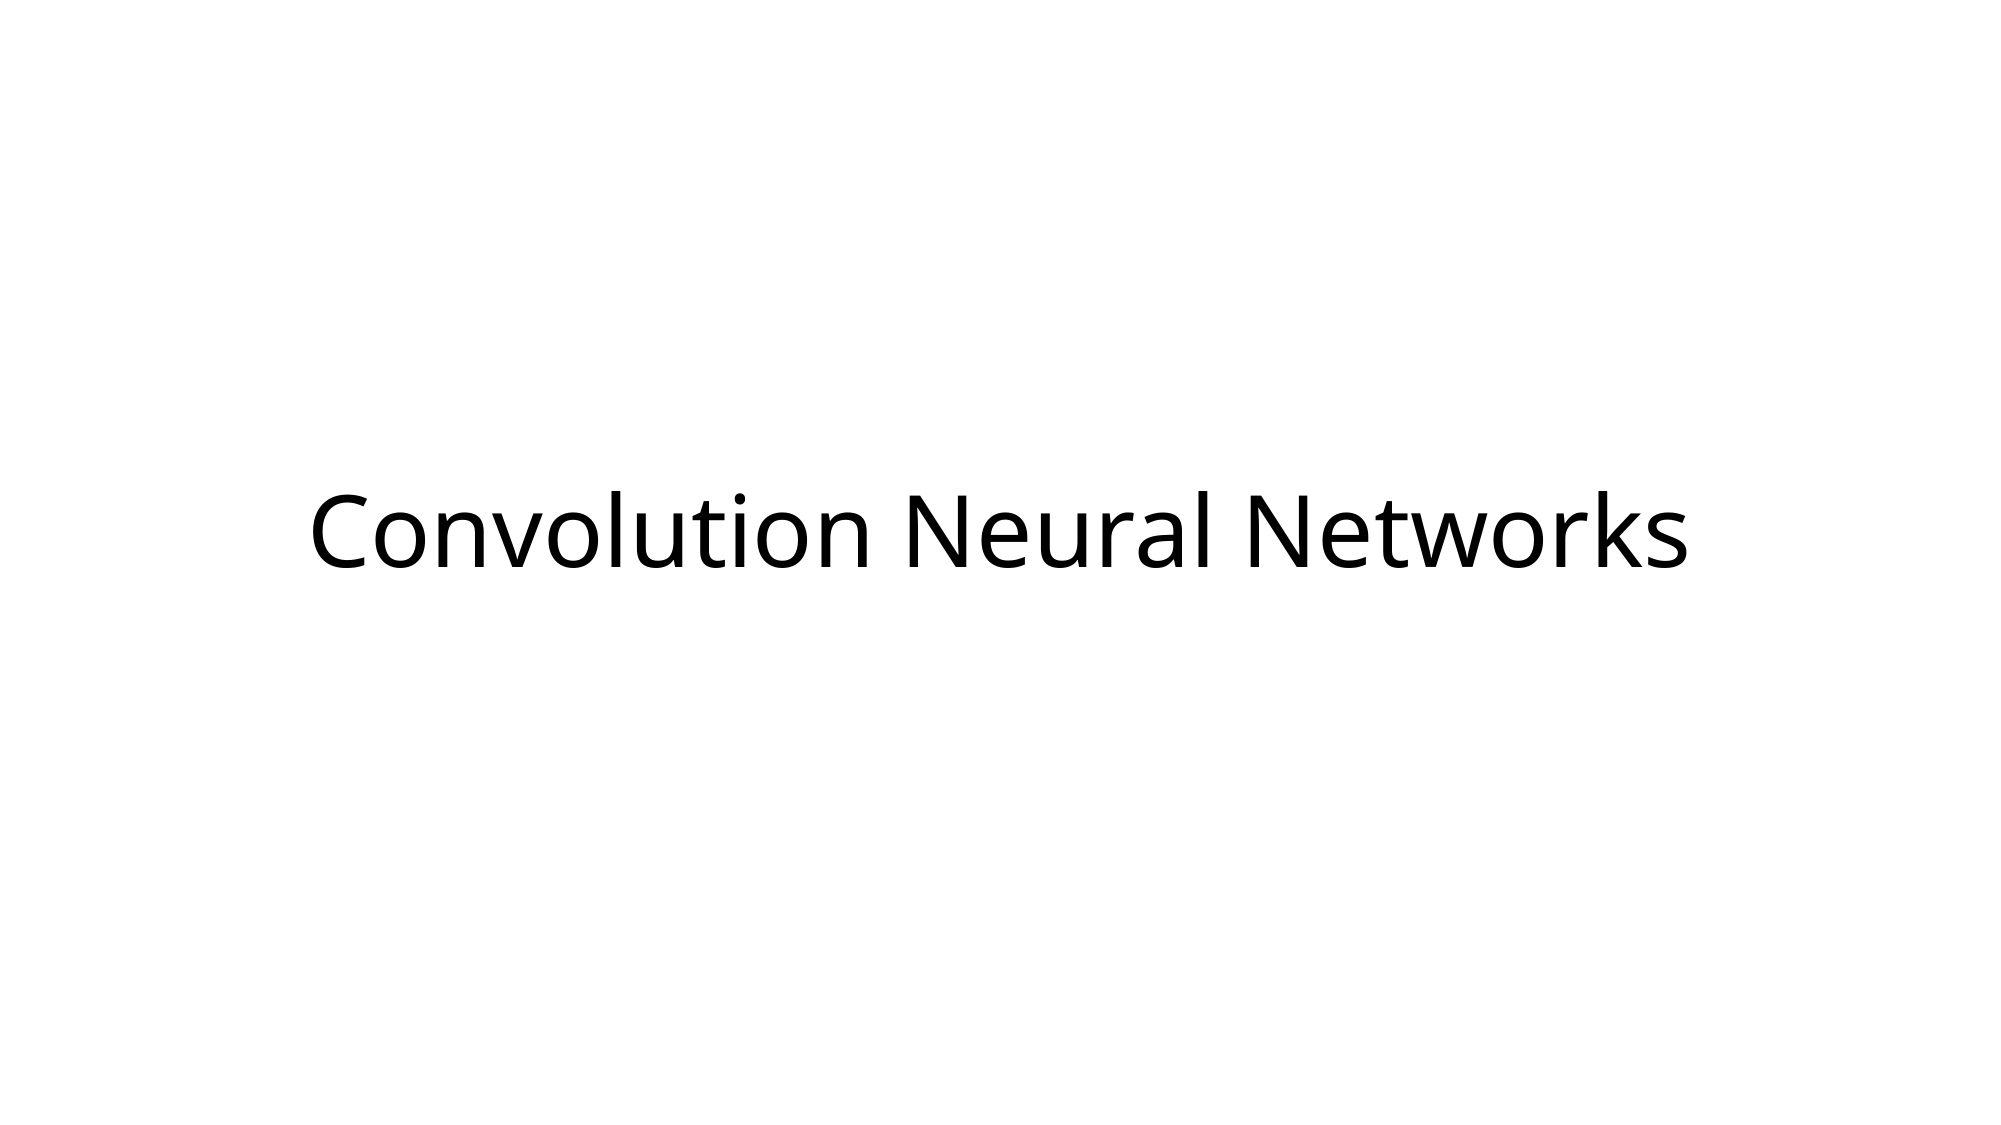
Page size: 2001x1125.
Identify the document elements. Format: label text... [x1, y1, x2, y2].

title Convolution Neural Networks [249, 495, 1750, 597]
